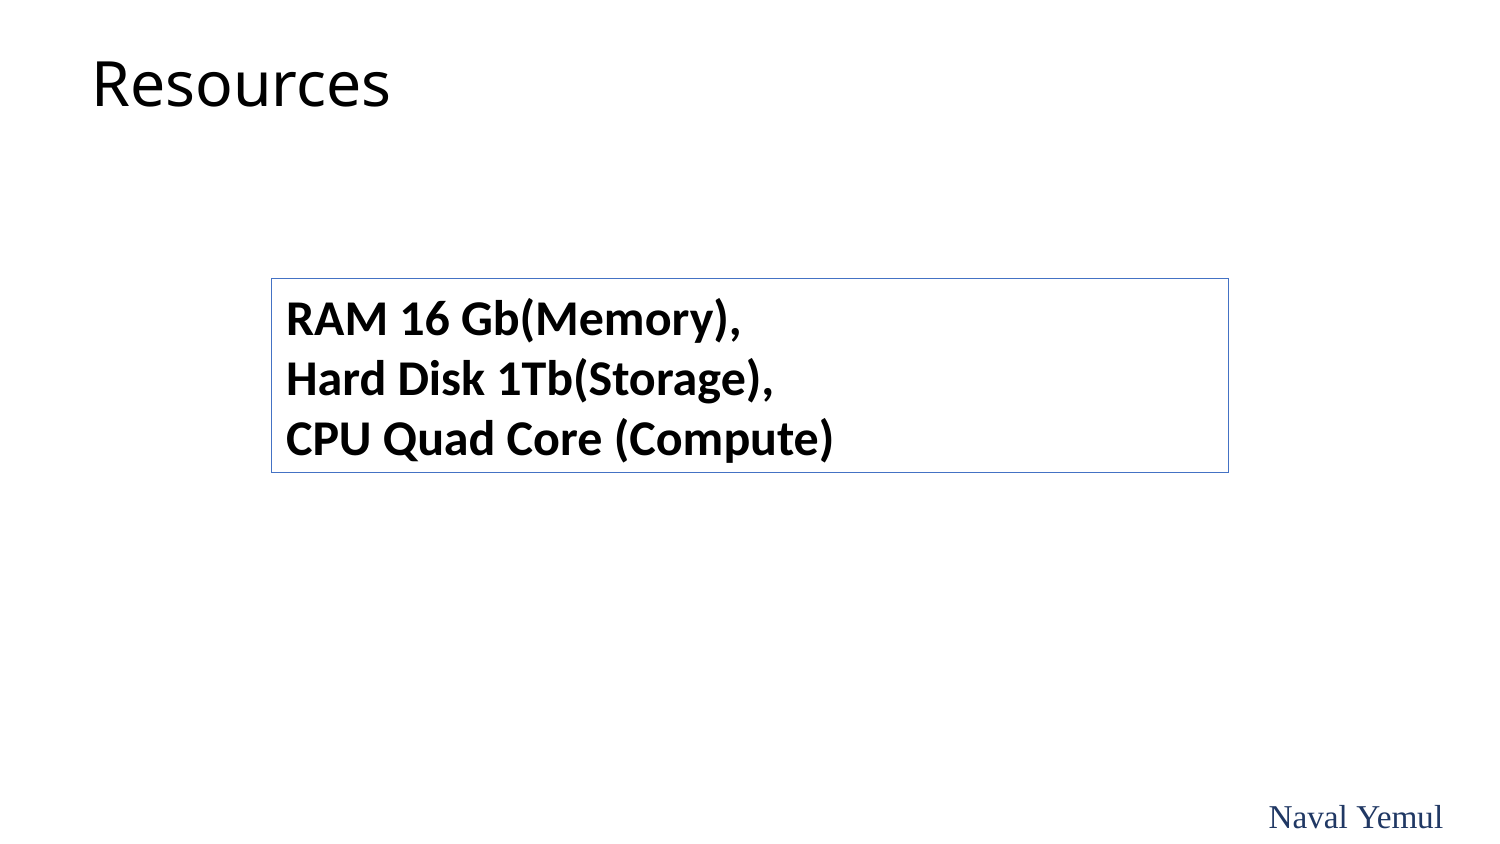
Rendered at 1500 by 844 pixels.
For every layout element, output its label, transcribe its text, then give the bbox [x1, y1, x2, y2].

text_box Naval Yemul [1253, 788, 1499, 844]
text_box RAM 16 Gb(Memory), Hard Disk 1Tb(Storage), CPU Quad Core (Compute) [271, 278, 1229, 473]
text_box Resources [76, 28, 1289, 147]
